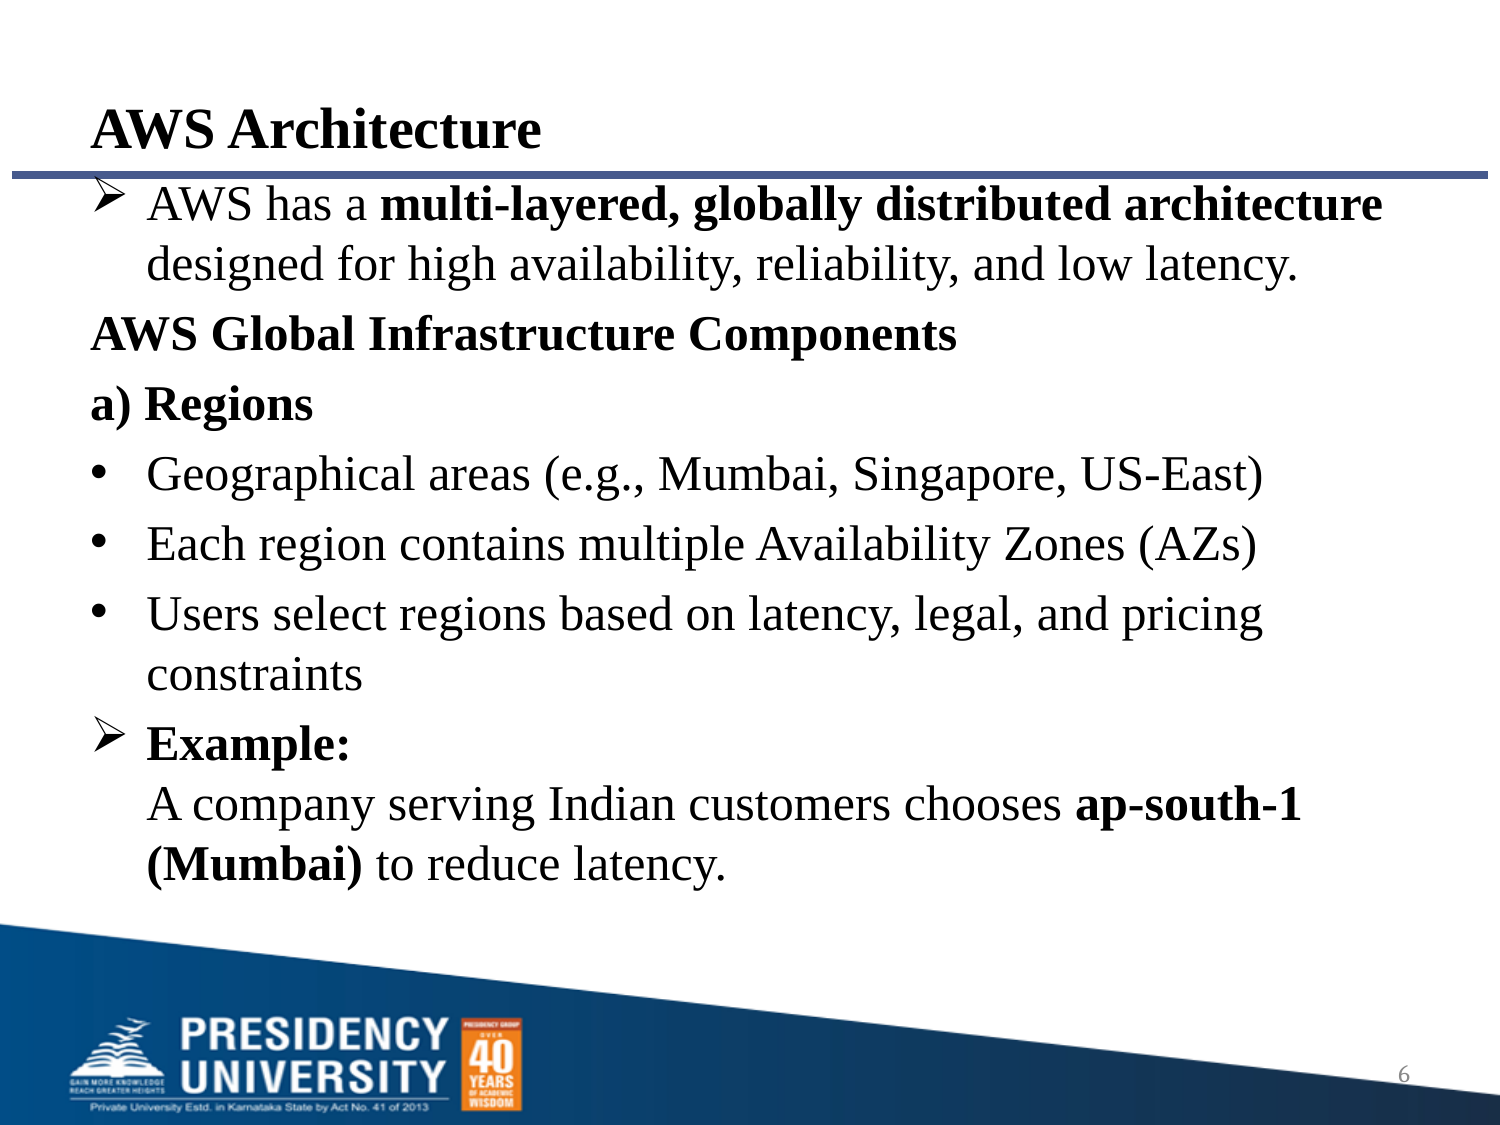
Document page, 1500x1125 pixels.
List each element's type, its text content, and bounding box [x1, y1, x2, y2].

slide_number 6 [1074, 1042, 1425, 1103]
title AWS Architecture [75, 50, 1425, 163]
list AWS has a multi-layered, globally distributed architecture designed for high availability, reliability, and low latency. AWS Global Infrastructure Components a) Regions Geographical areas (e.g., Mumbai, Singapore, US-East) Each region contains multiple Availability Zones (AZs) Users select regions based on latency, legal, and pricing constraints Example: A company serving Indian customers chooses ap-south-1 (Mumbai) to reduce latency. [75, 163, 1425, 982]
picture [0, 921, 1500, 1125]
